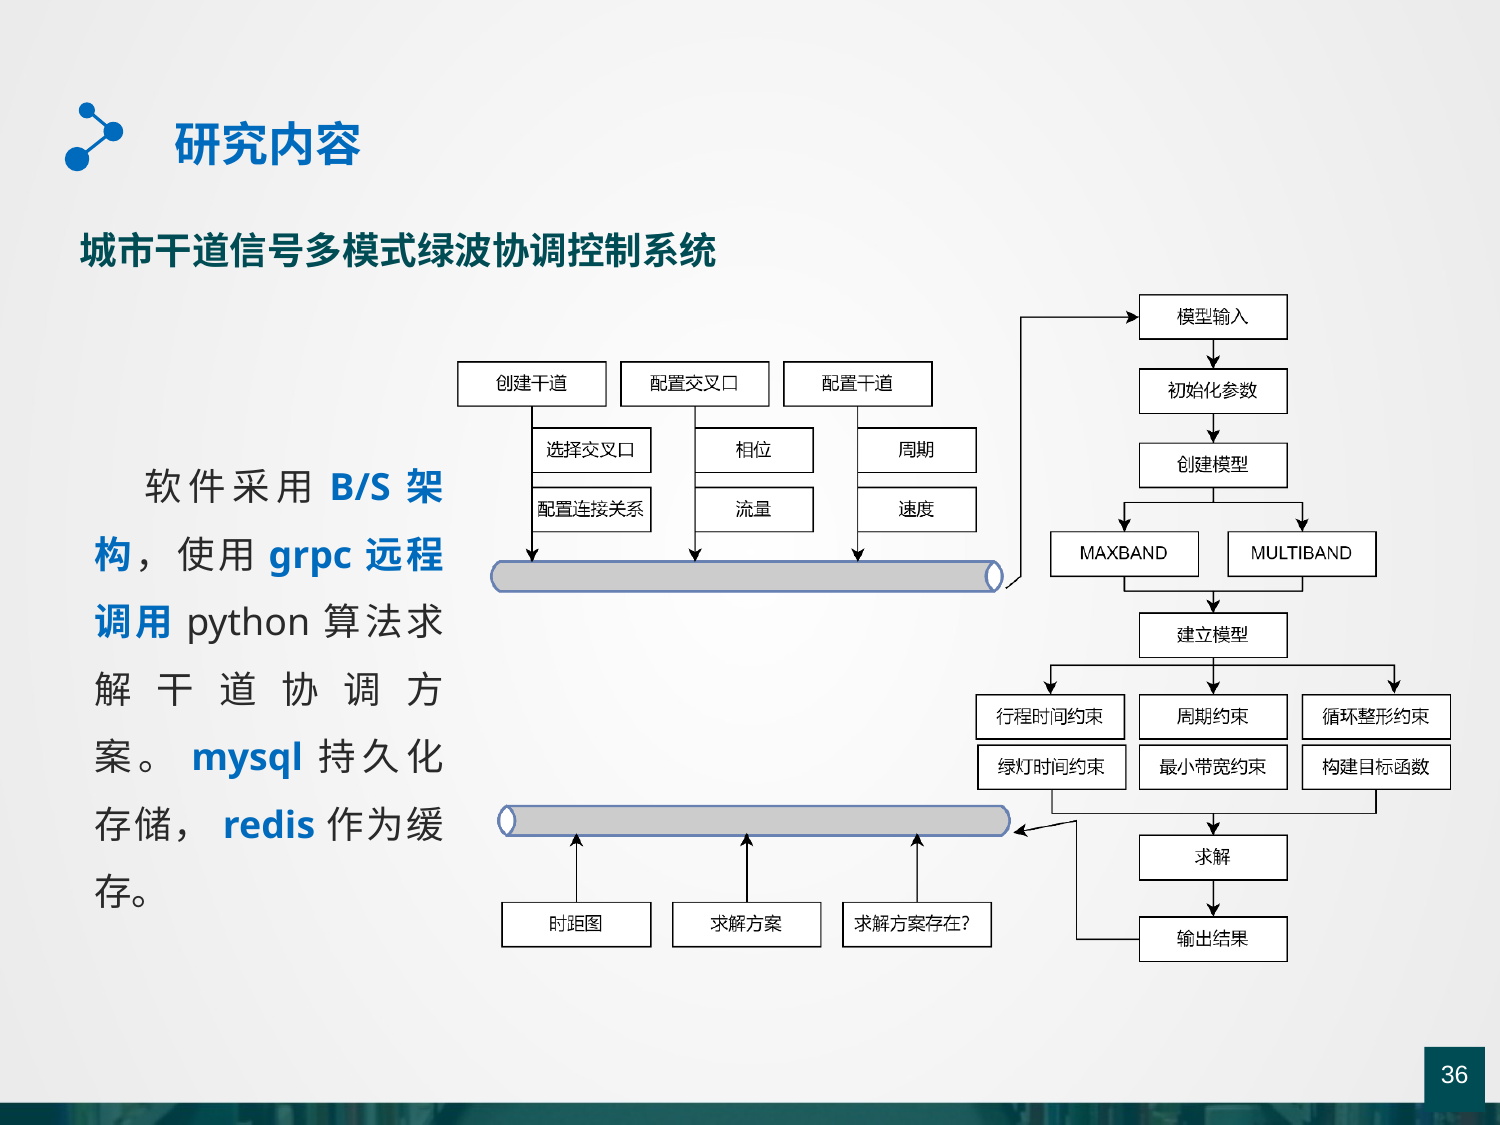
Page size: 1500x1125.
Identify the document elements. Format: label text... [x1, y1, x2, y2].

text_box 研究内容 [160, 106, 379, 178]
text_box [64, 102, 124, 172]
text_box 软件采用B/S架构，使用grpc远程调用python算法求解干道协调方案。mysql持久化存储，redis作为缓存。 [79, 433, 437, 921]
text_box 城市干道信号多模式绿波协调控制系统 [64, 219, 762, 280]
picture [0, 0, 1500, 1125]
